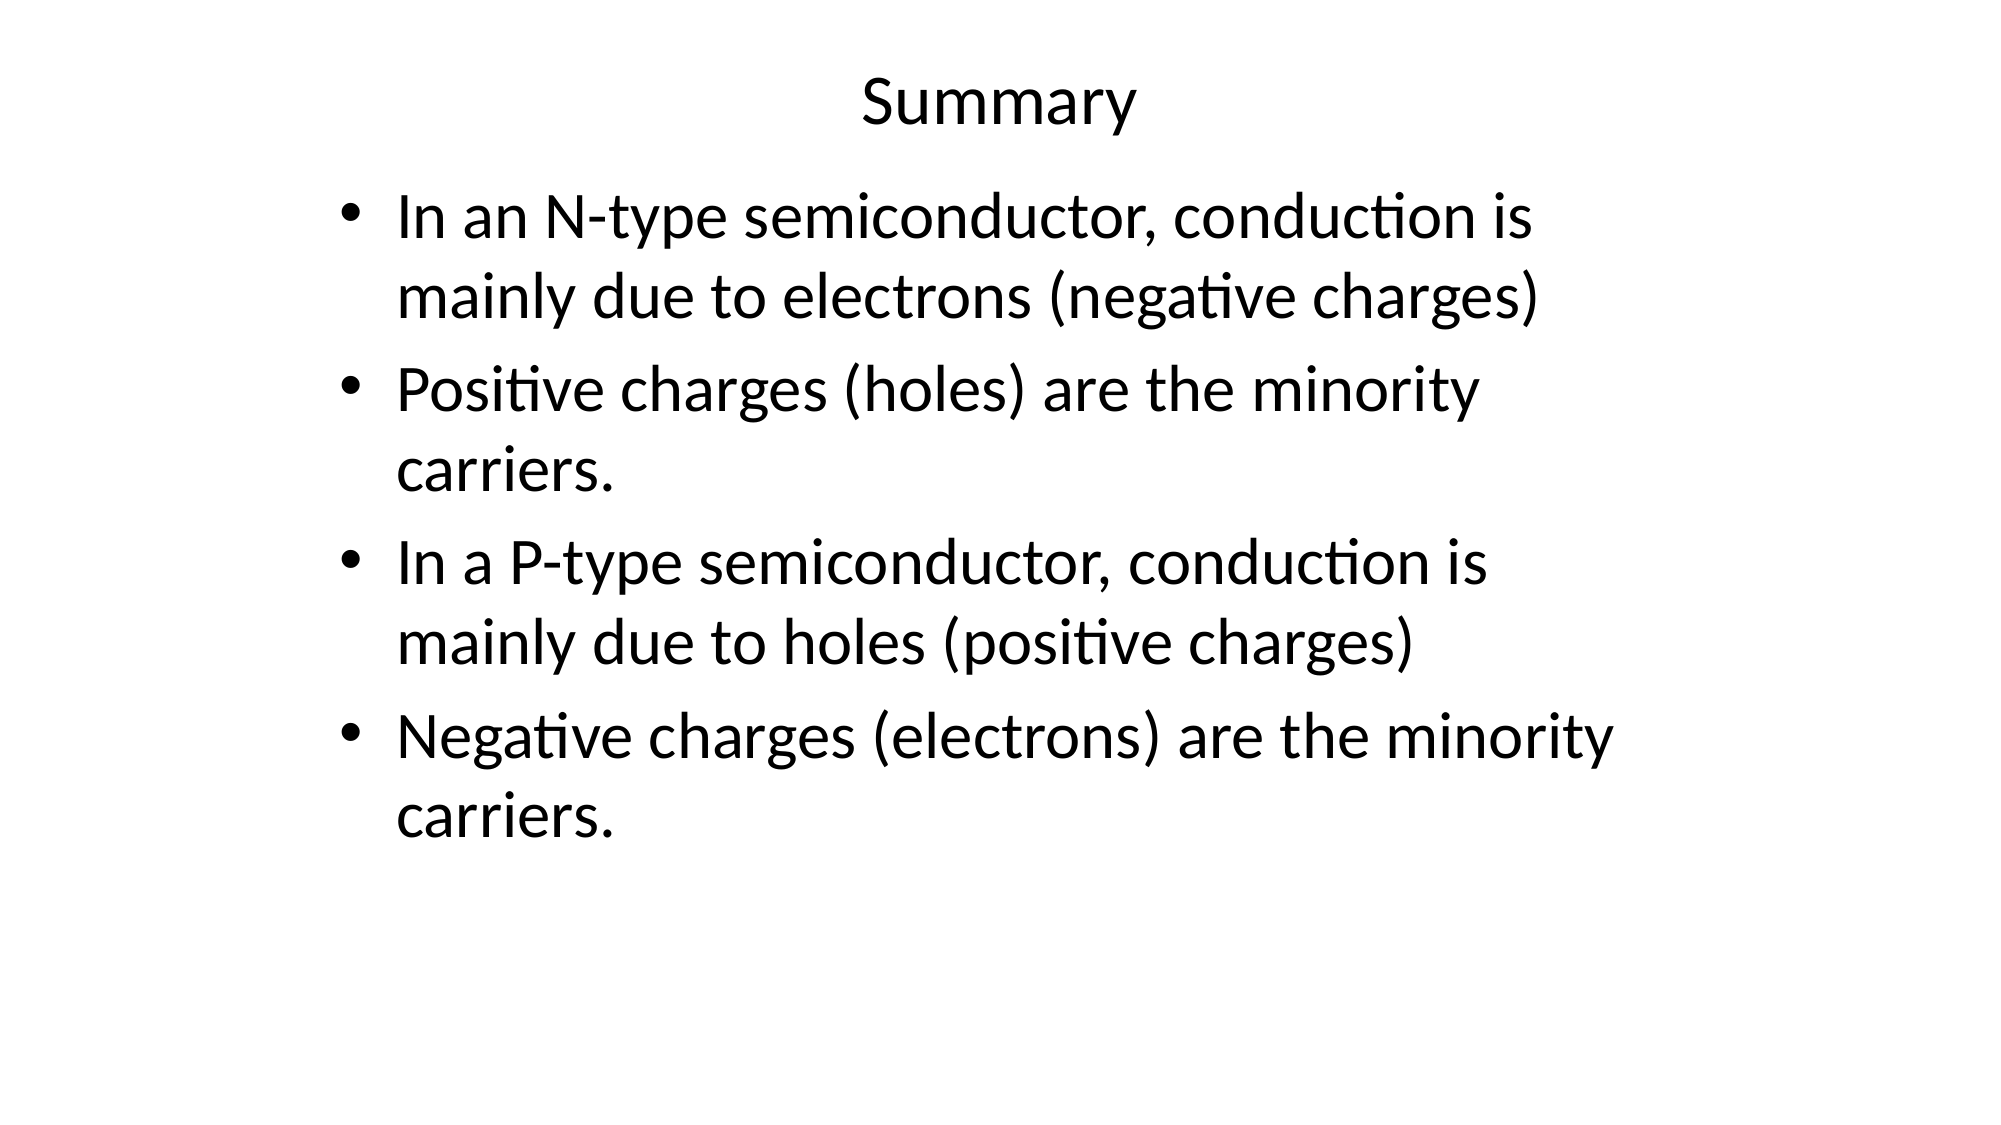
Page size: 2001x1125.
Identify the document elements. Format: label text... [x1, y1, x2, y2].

list In an N-type semiconductor, conduction is mainly due to electrons (negative charges) Positive charges (holes) are the minority carriers. In a P-type semiconductor, conduction is mainly due to holes (positive charges) Negative charges (electrons) are the minority carriers. [324, 164, 1675, 907]
title Summary [99, 45, 1900, 233]
